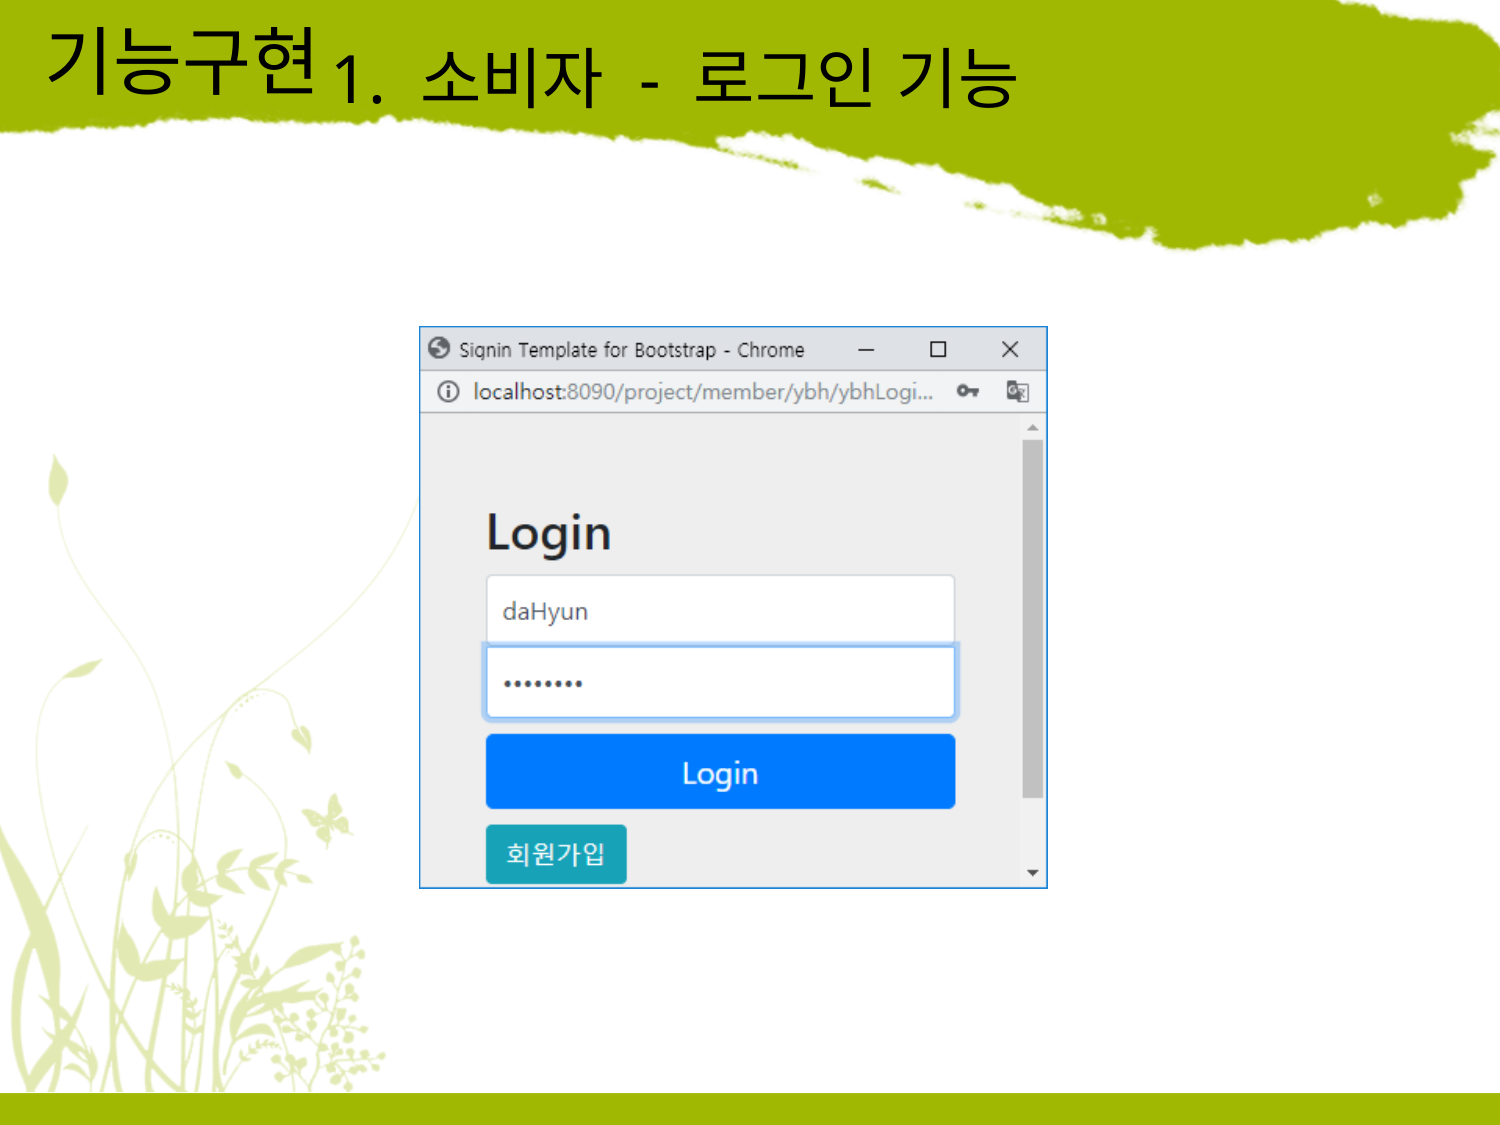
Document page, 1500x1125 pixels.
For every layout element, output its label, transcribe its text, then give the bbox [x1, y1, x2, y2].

text_box 1. 소비자 - 로그인 기능 [315, 29, 1035, 125]
title 기능구현 [29, 1, 1380, 118]
picture [0, 0, 1500, 257]
picture [0, 326, 1500, 1125]
